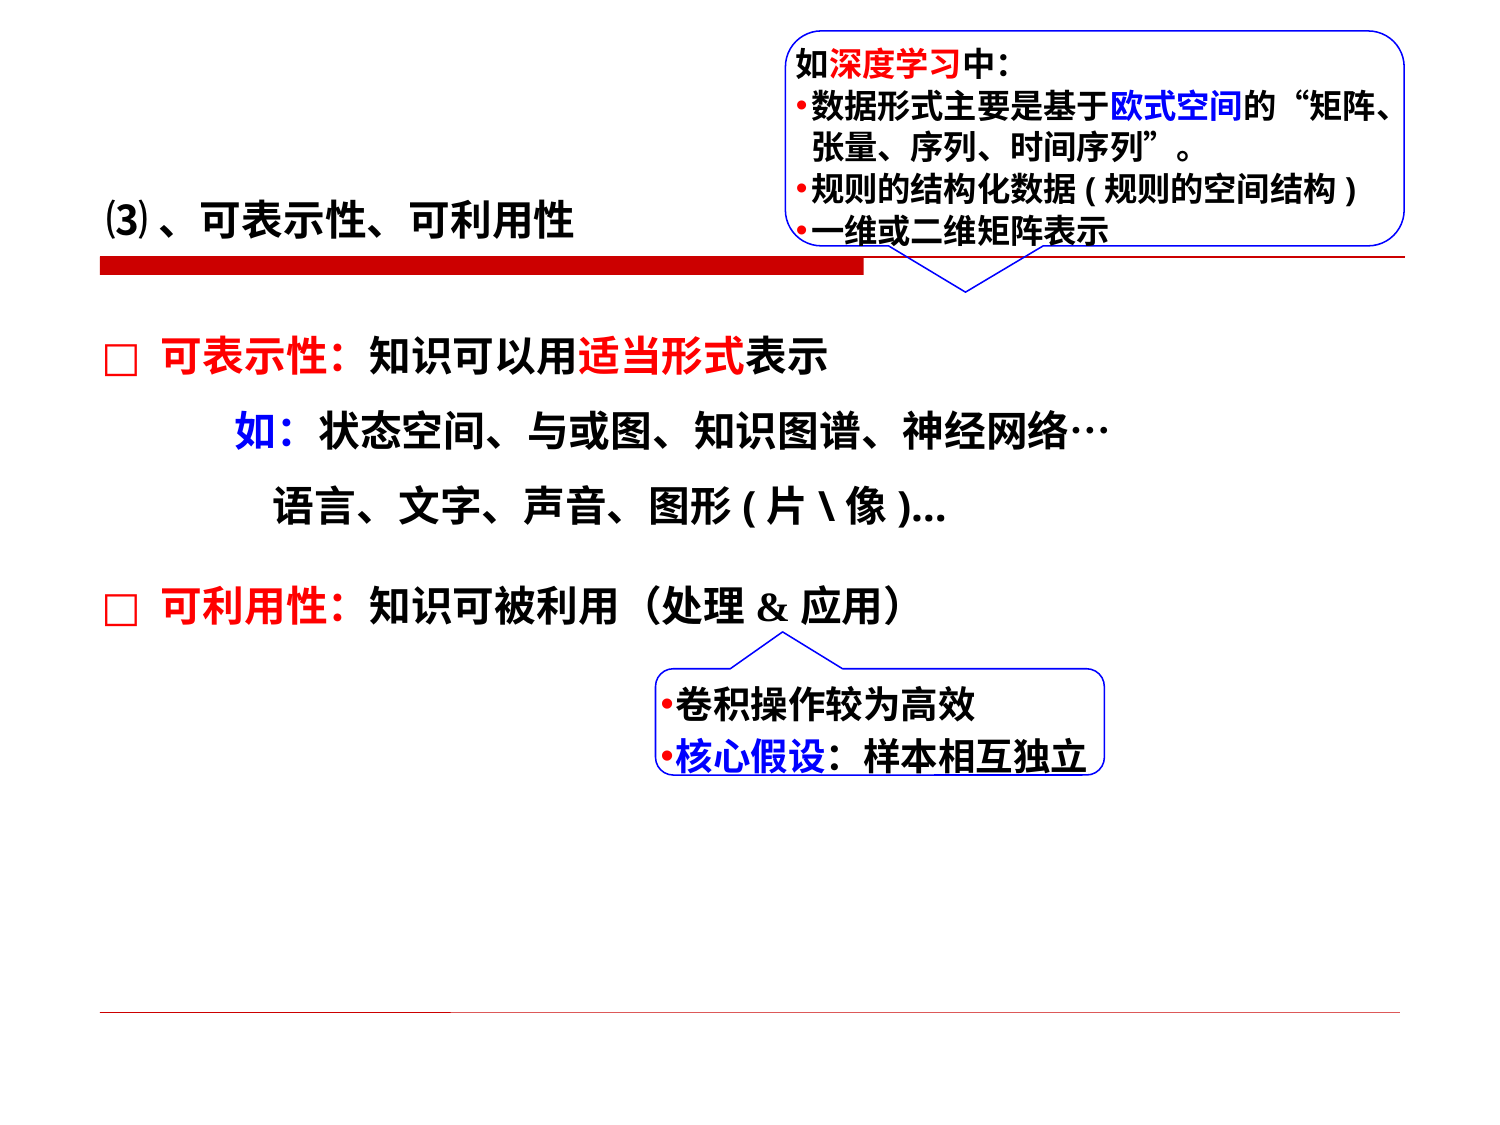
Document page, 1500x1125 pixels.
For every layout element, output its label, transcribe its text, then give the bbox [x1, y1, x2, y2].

text_box 卷积操作较为高效 核心假设：样本相互独立 [655, 631, 1105, 776]
text_box 如深度学习中： 数据形式主要是基于欧式空间的“矩阵、张量、序列、时间序列”。 规则的结构化数据(规则的空间结构) 一维或二维矩阵表示 [785, 30, 1405, 293]
text_box 可表示性：知识可以用适当形式表示 如：状态空间、与或图、知识图谱、神经网络… 语言、文字、声音、图形(片\像)… 可利用性：知识可被利用（处理&应用） [101, 304, 1376, 634]
text_box ⑶、可表示性、可利用性 [106, 194, 585, 244]
